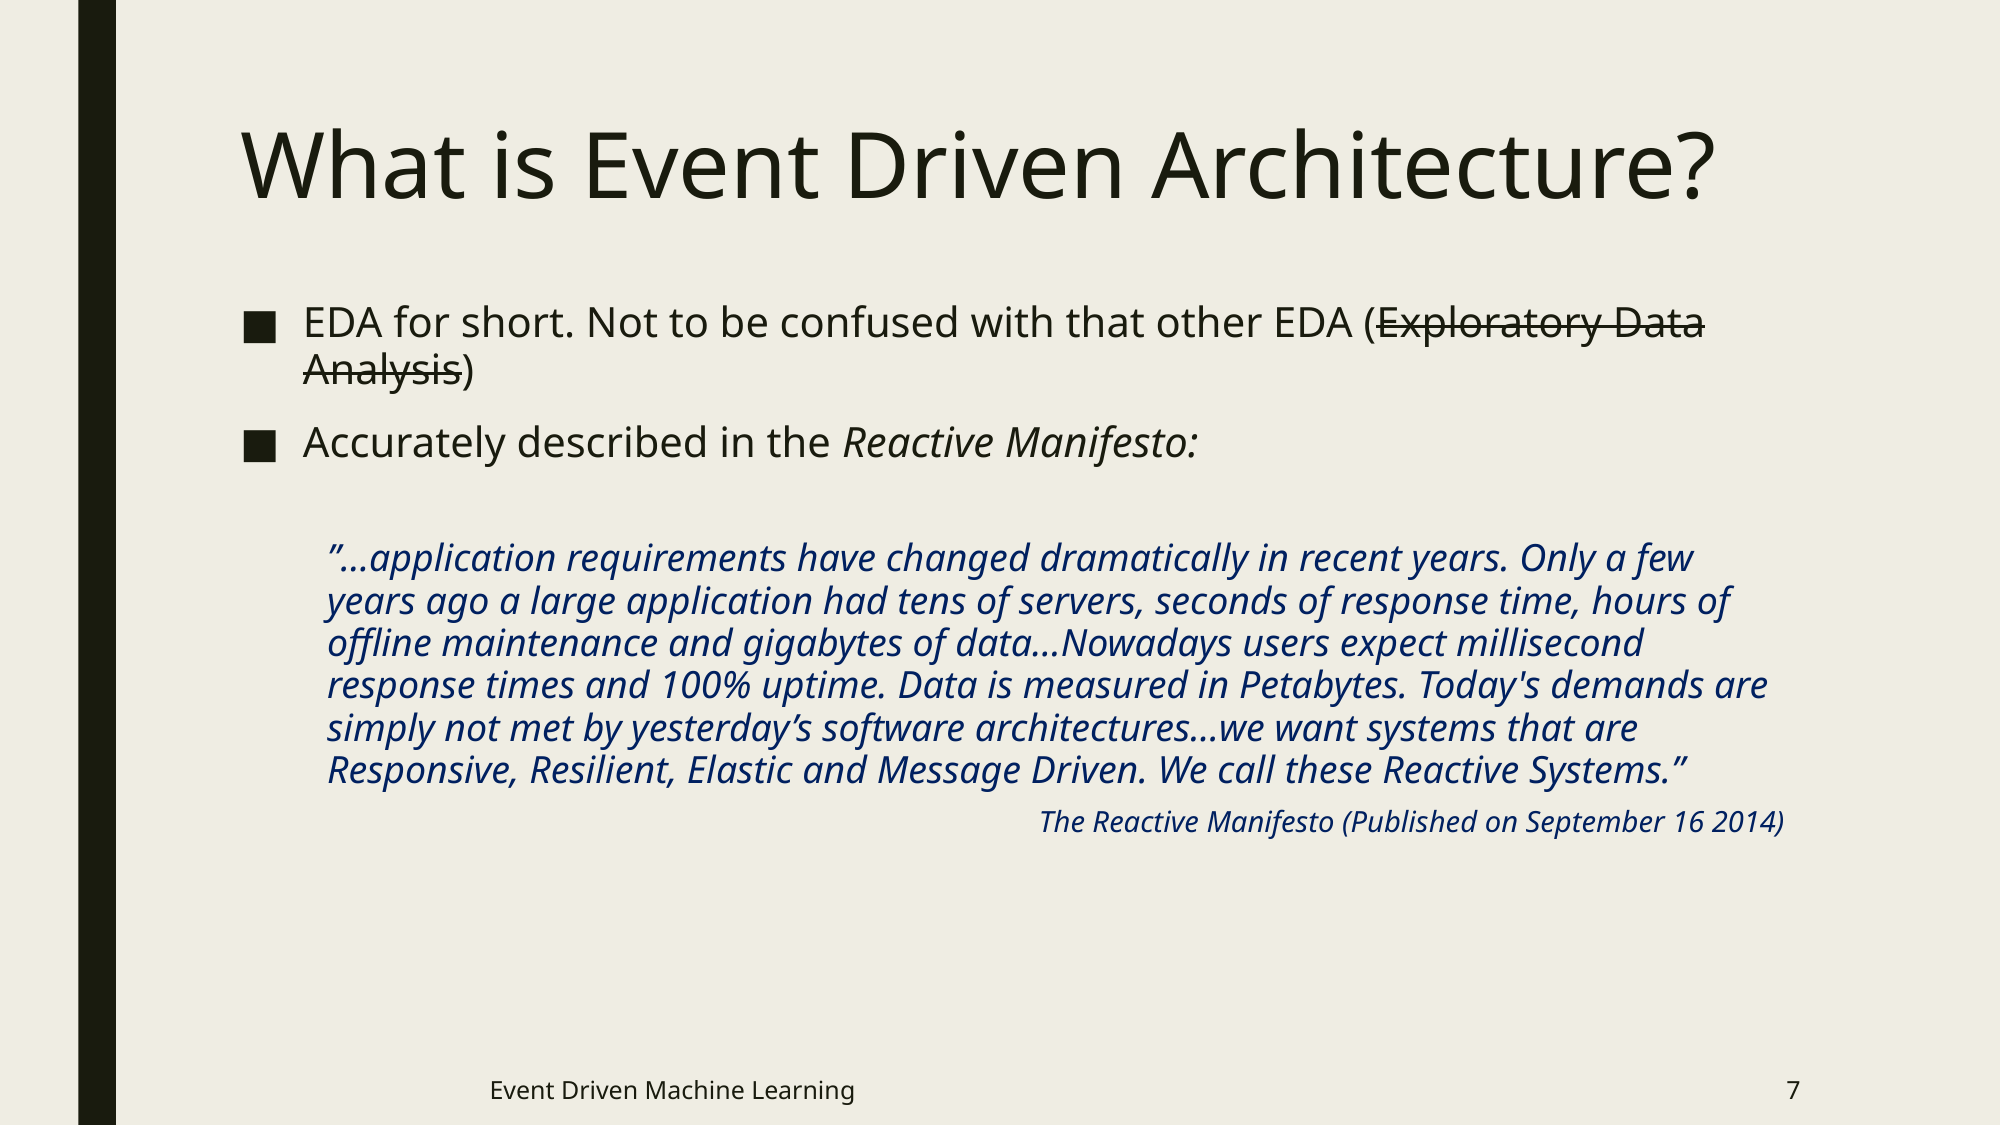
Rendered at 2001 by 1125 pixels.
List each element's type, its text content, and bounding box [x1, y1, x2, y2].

title What is Event Driven Architecture? [225, 112, 1800, 292]
footer Event Driven Machine Learning [474, 1058, 1505, 1125]
slide_number 6 [1553, 1058, 1816, 1125]
list EDA for short. Not to be confused with that other EDA (Exploratory Data Analysis) Accurately described in the Reactive Manifesto: ”…application requirements have changed dramatically in recent years. Only a few years ago a large application had tens of servers, seconds of response time, hours of offline maintenance and gigabytes of data…Nowadays users expect millisecond response times and 100% uptime. Data is measured in Petabytes. Today's demands are simply not met by yesterday’s software architectures…we want systems that are Responsive, Resilient, Elastic and Message Driven. We call these Reactive Systems.” The Reactive Manifesto (Published on September 16 2014) [225, 292, 1800, 881]
